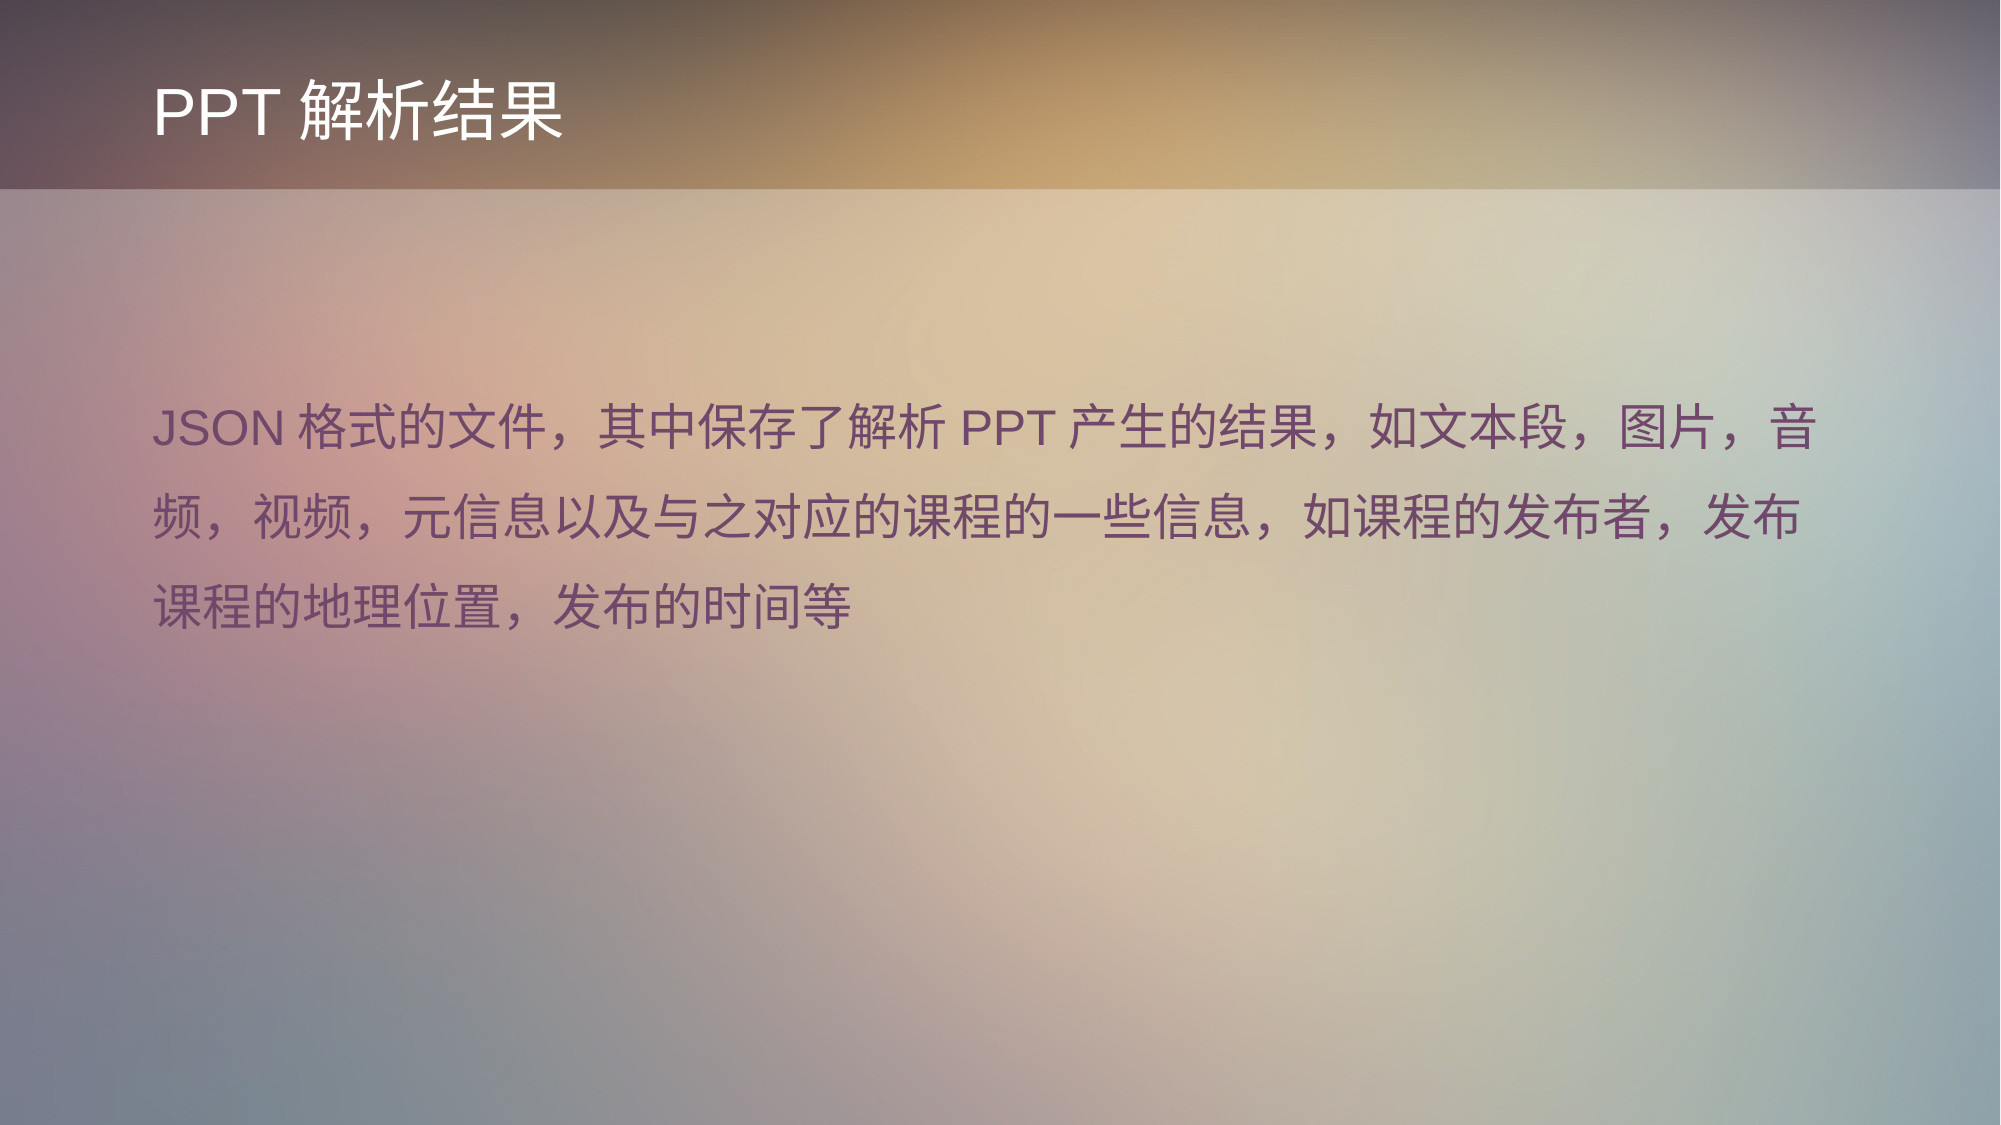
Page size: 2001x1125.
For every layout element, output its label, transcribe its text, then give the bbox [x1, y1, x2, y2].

list JSON格式的文件，其中保存了解析PPT产生的结果，如文本段，图片，音频，视频，元信息以及与之对应的课程的一些信息，如课程的发布者，发布课程的地理位置，发布的时间等 [137, 357, 1863, 866]
title PPT解析结果 [137, 42, 1863, 186]
picture [0, 0, 2001, 1125]
